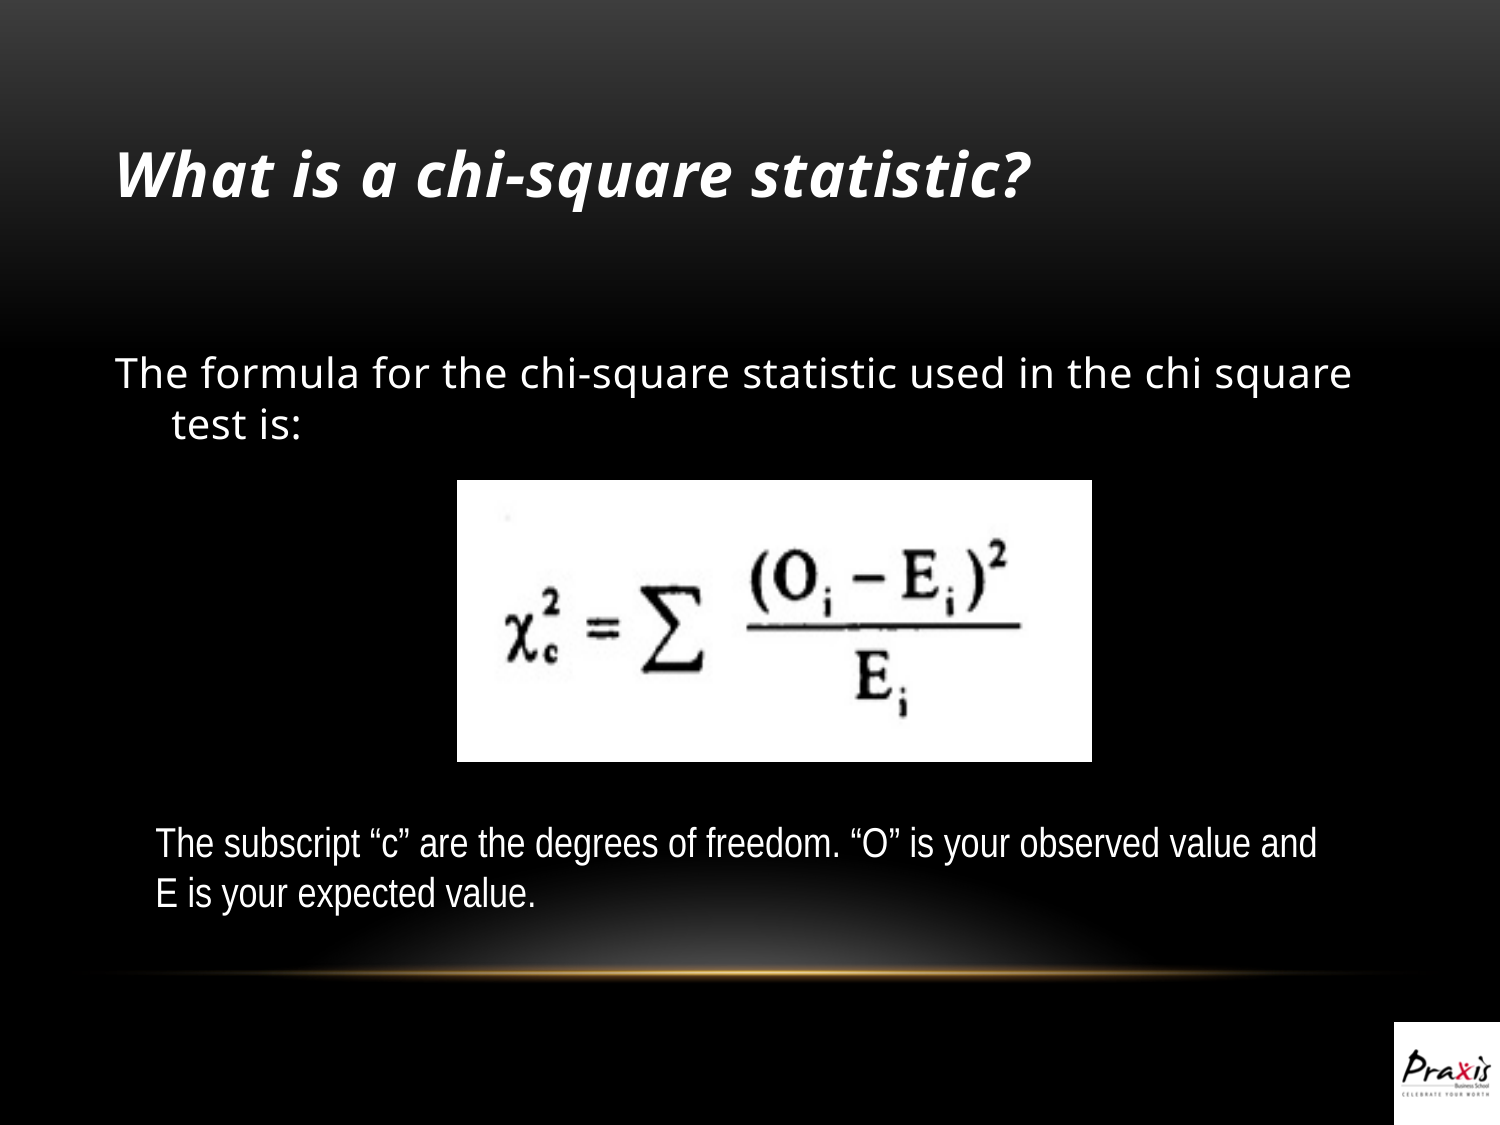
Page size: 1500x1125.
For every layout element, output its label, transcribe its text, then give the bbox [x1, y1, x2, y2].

title What is a chi-square statistic? [99, 105, 1400, 293]
list The formula for the chi-square statistic used in the chi square test is: [99, 339, 1400, 938]
text_box The subscript “c” are the degrees of freedom. “O” is your observed value and E is your expected value. [140, 808, 1360, 924]
picture [0, 0, 1500, 1125]
